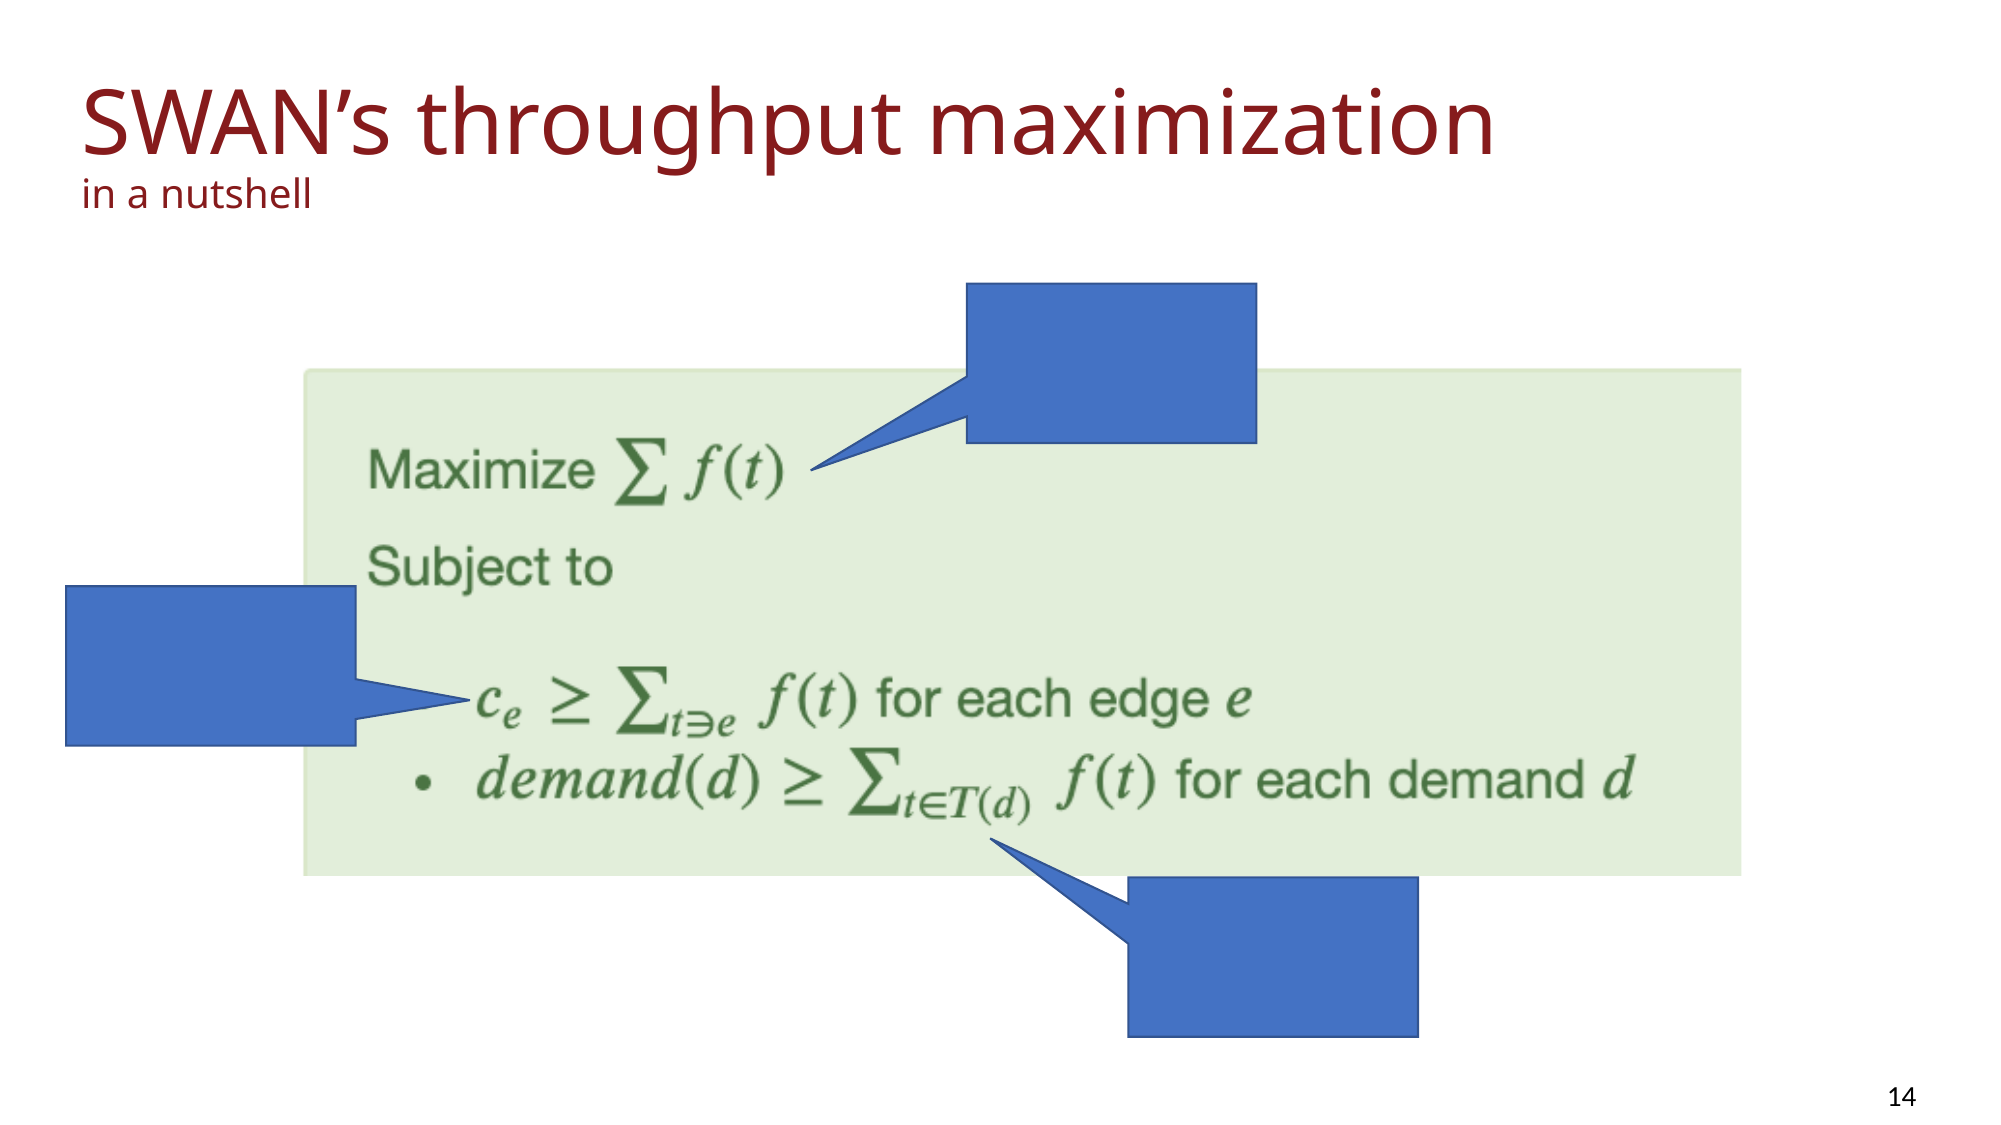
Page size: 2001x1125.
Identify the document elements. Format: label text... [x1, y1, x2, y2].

picture [300, 365, 1742, 876]
text_box 14 [1481, 1065, 1932, 1125]
title SWAN’s throughput maximization in a nutshell [66, 65, 1968, 225]
